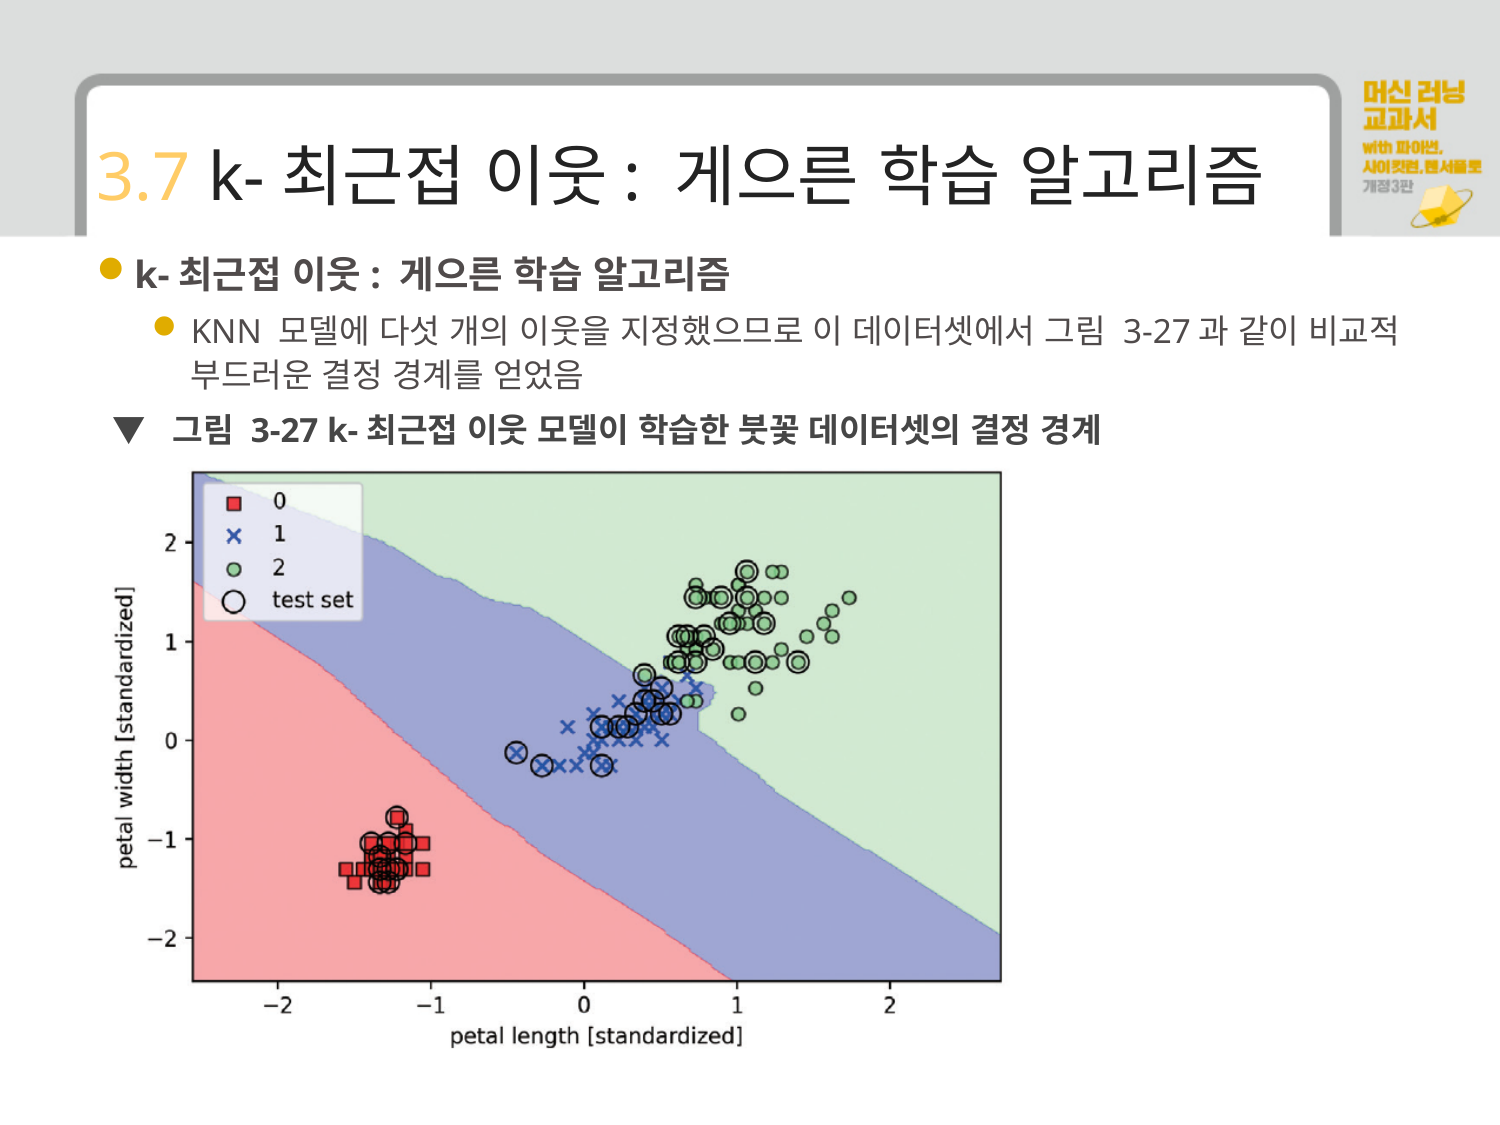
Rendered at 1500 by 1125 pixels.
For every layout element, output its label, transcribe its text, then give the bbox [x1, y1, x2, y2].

text_box ▼ 그림 3-27 k-최근접 이웃 모델이 학습한 붓꽃 데이터셋의 결정 경계 [97, 401, 1424, 468]
title 3.7 k-최근접 이웃: 게으른 학습 알고리즘 [81, 90, 1412, 222]
list k-최근접 이웃: 게으른 학습 알고리즘 KNN 모델에 다섯 개의 이웃을 지정했으므로 이 데이터셋에서 그림 3-27과 같이 비교적 부드러운 결정 경계를 얻었음 [81, 239, 1450, 1054]
picture [0, 0, 1500, 1125]
